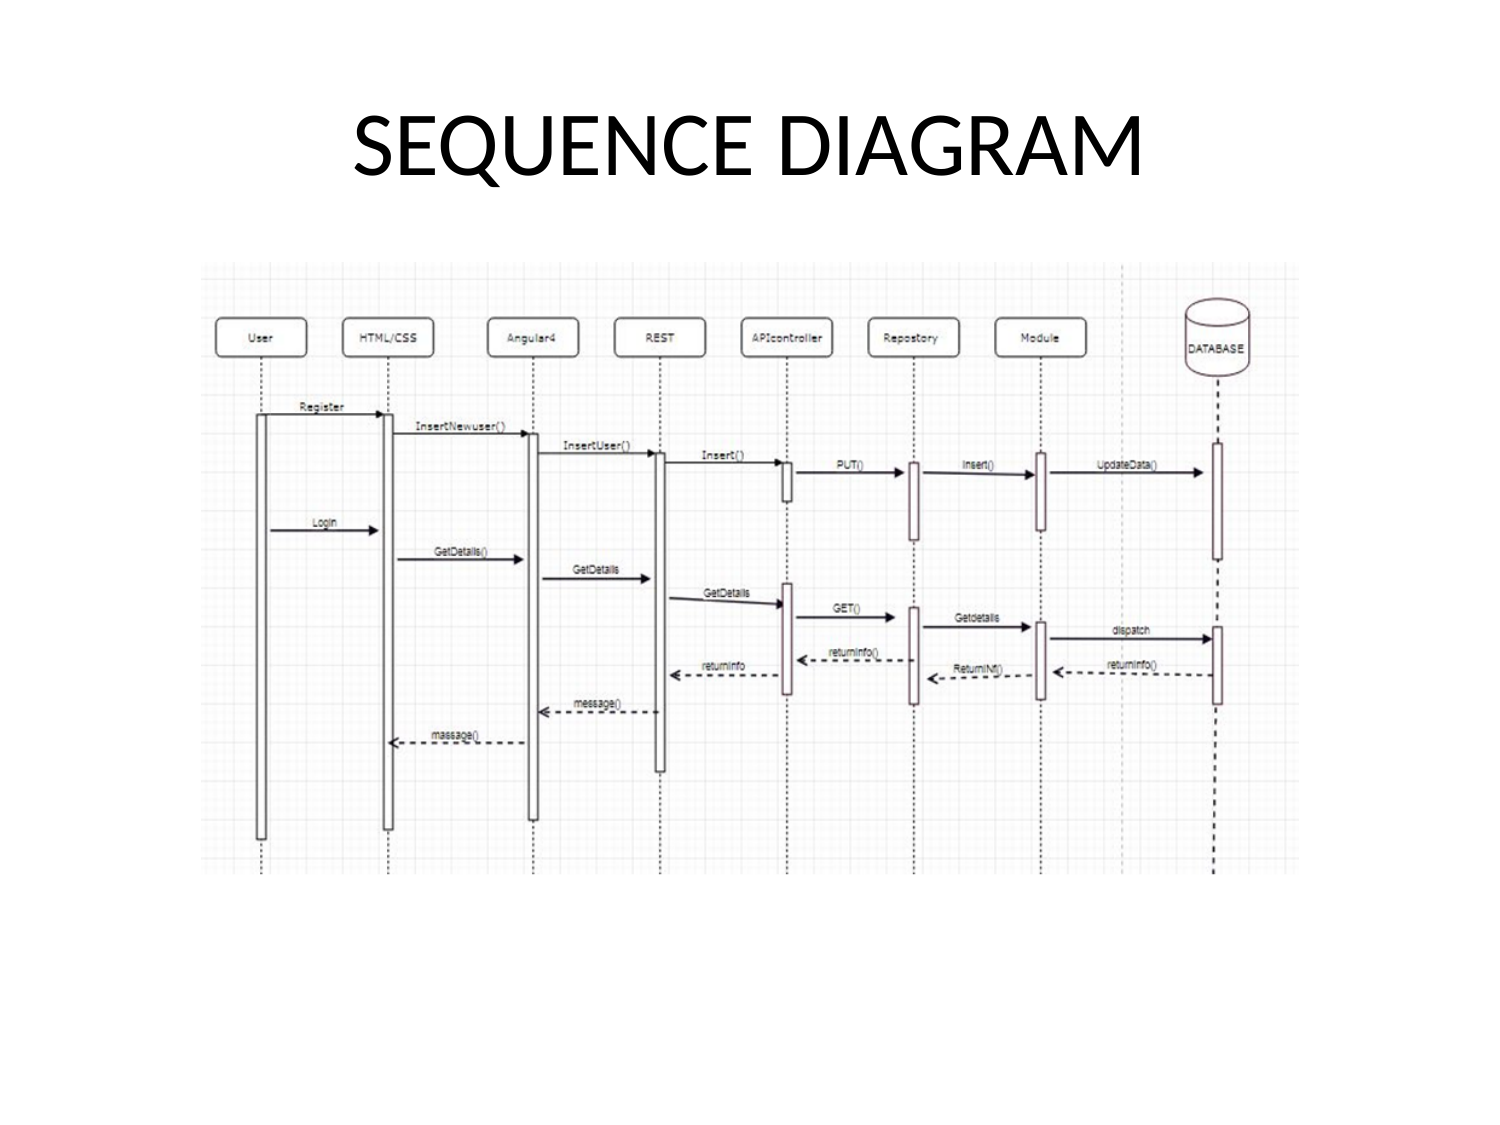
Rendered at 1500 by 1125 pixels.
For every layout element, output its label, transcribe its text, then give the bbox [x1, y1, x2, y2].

title SEQUENCE DIAGRAM [75, 45, 1425, 233]
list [200, 262, 1300, 1006]
